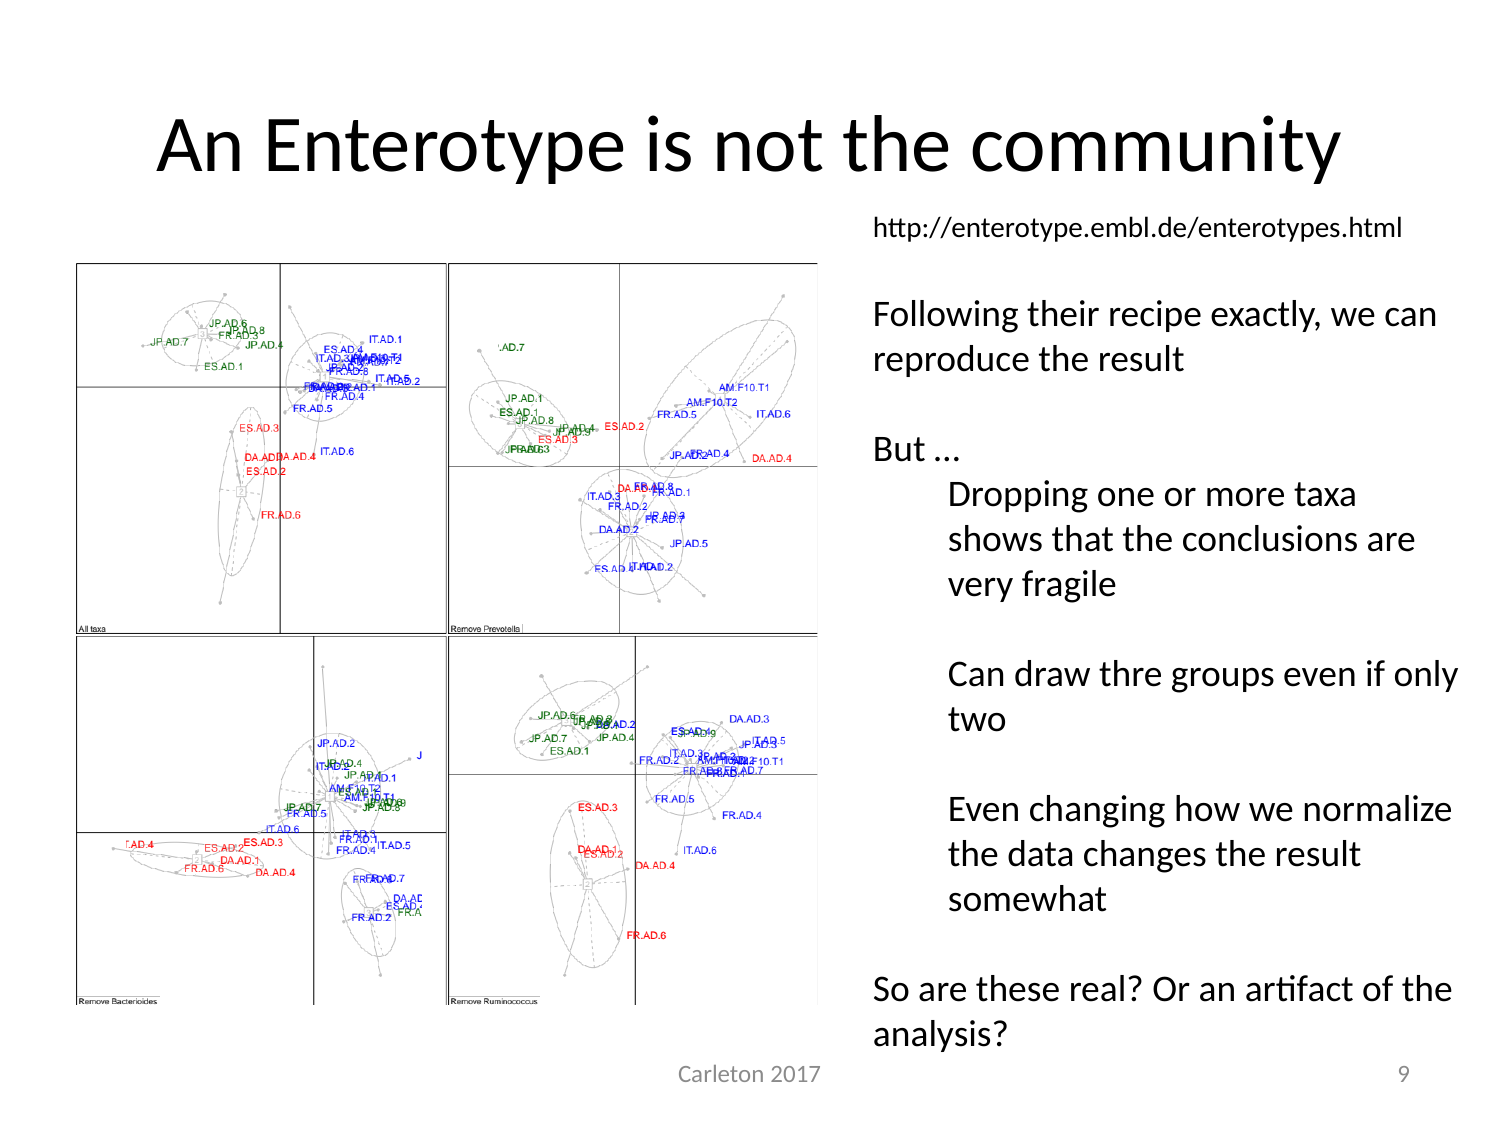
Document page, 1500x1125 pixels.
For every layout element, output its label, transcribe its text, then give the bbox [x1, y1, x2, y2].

footer Carleton 2017 [512, 1042, 988, 1103]
text_box http://enterotype.embl.de/enterotypes.html Following their recipe exactly, we can reproduce the result But … Dropping one or more taxa shows that the conclusions are very fragile Can draw thre groups even if only two Even changing how we normalize the data changes the result somewhat So are these real? Or an artifact of the analysis? [858, 201, 1474, 1061]
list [74, 262, 820, 1006]
title An Enterotype is not the community [75, 45, 1425, 233]
slide_number 9 [1074, 1042, 1425, 1103]
